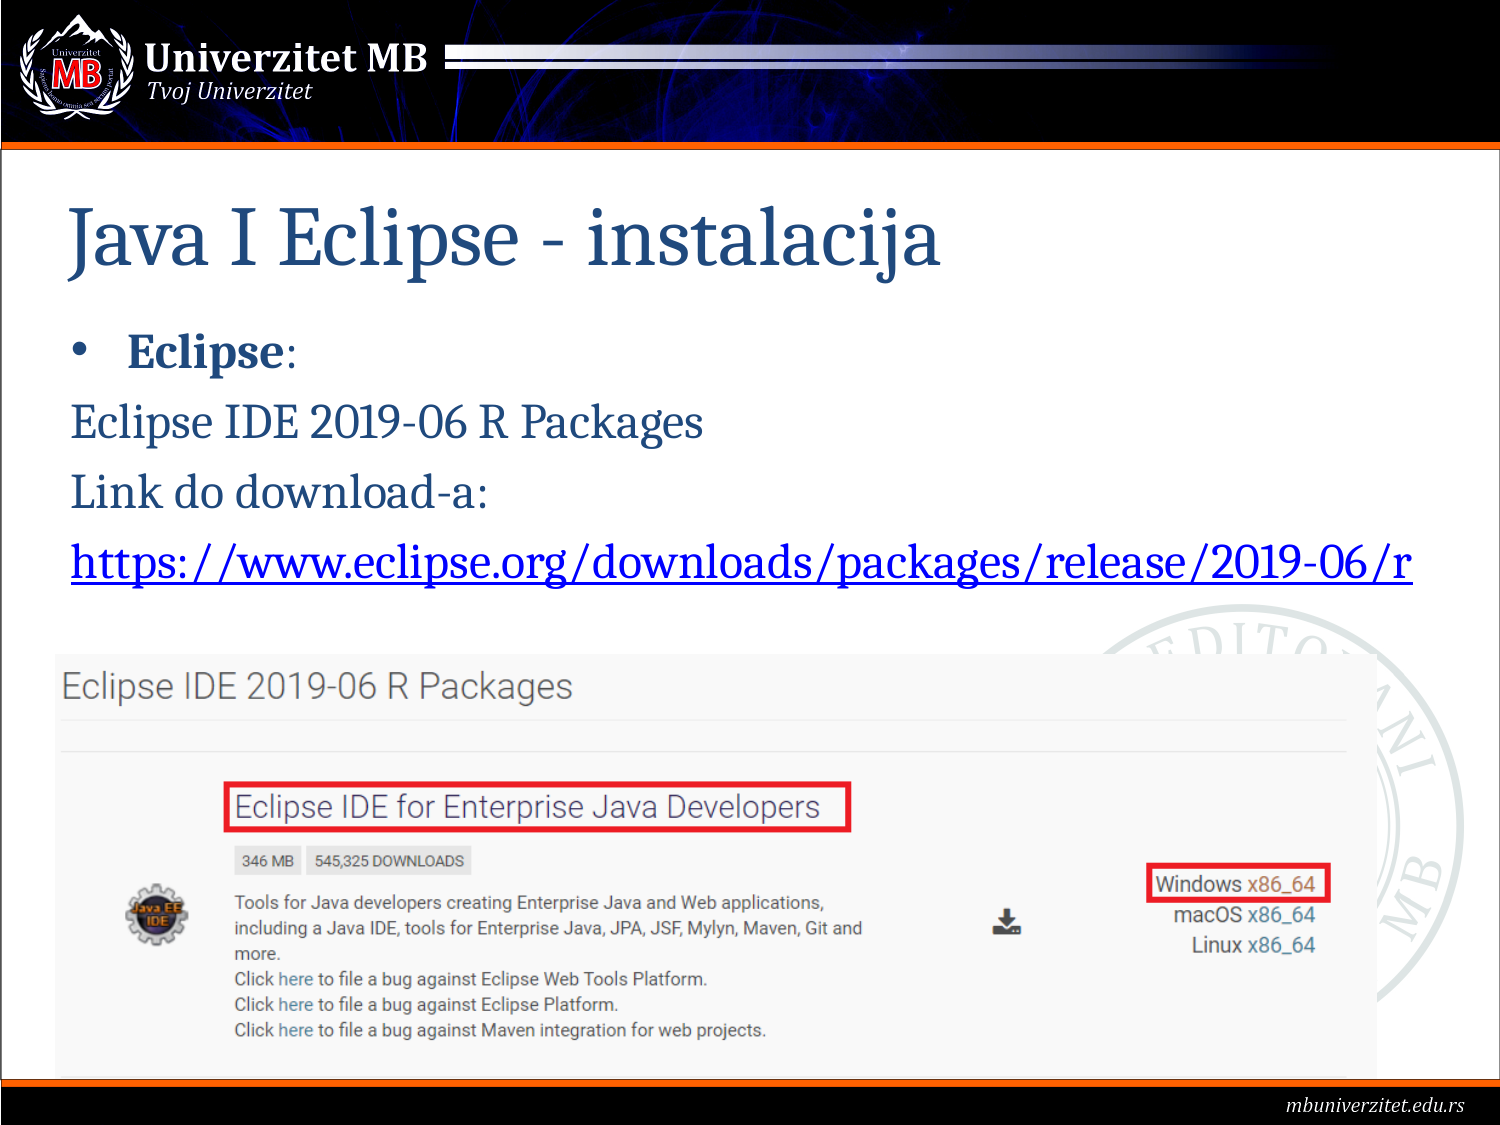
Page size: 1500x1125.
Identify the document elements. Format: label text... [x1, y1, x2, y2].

subtitle Eclipse: Eclipse IDE 2019-06 R Packages Link do download-a: https://www.eclipse.org/downloads/packages/release/2019-06/r [55, 310, 1471, 1059]
title Java I Eclipse - instalacija [53, 172, 1222, 291]
picture [0, 0, 1500, 1125]
